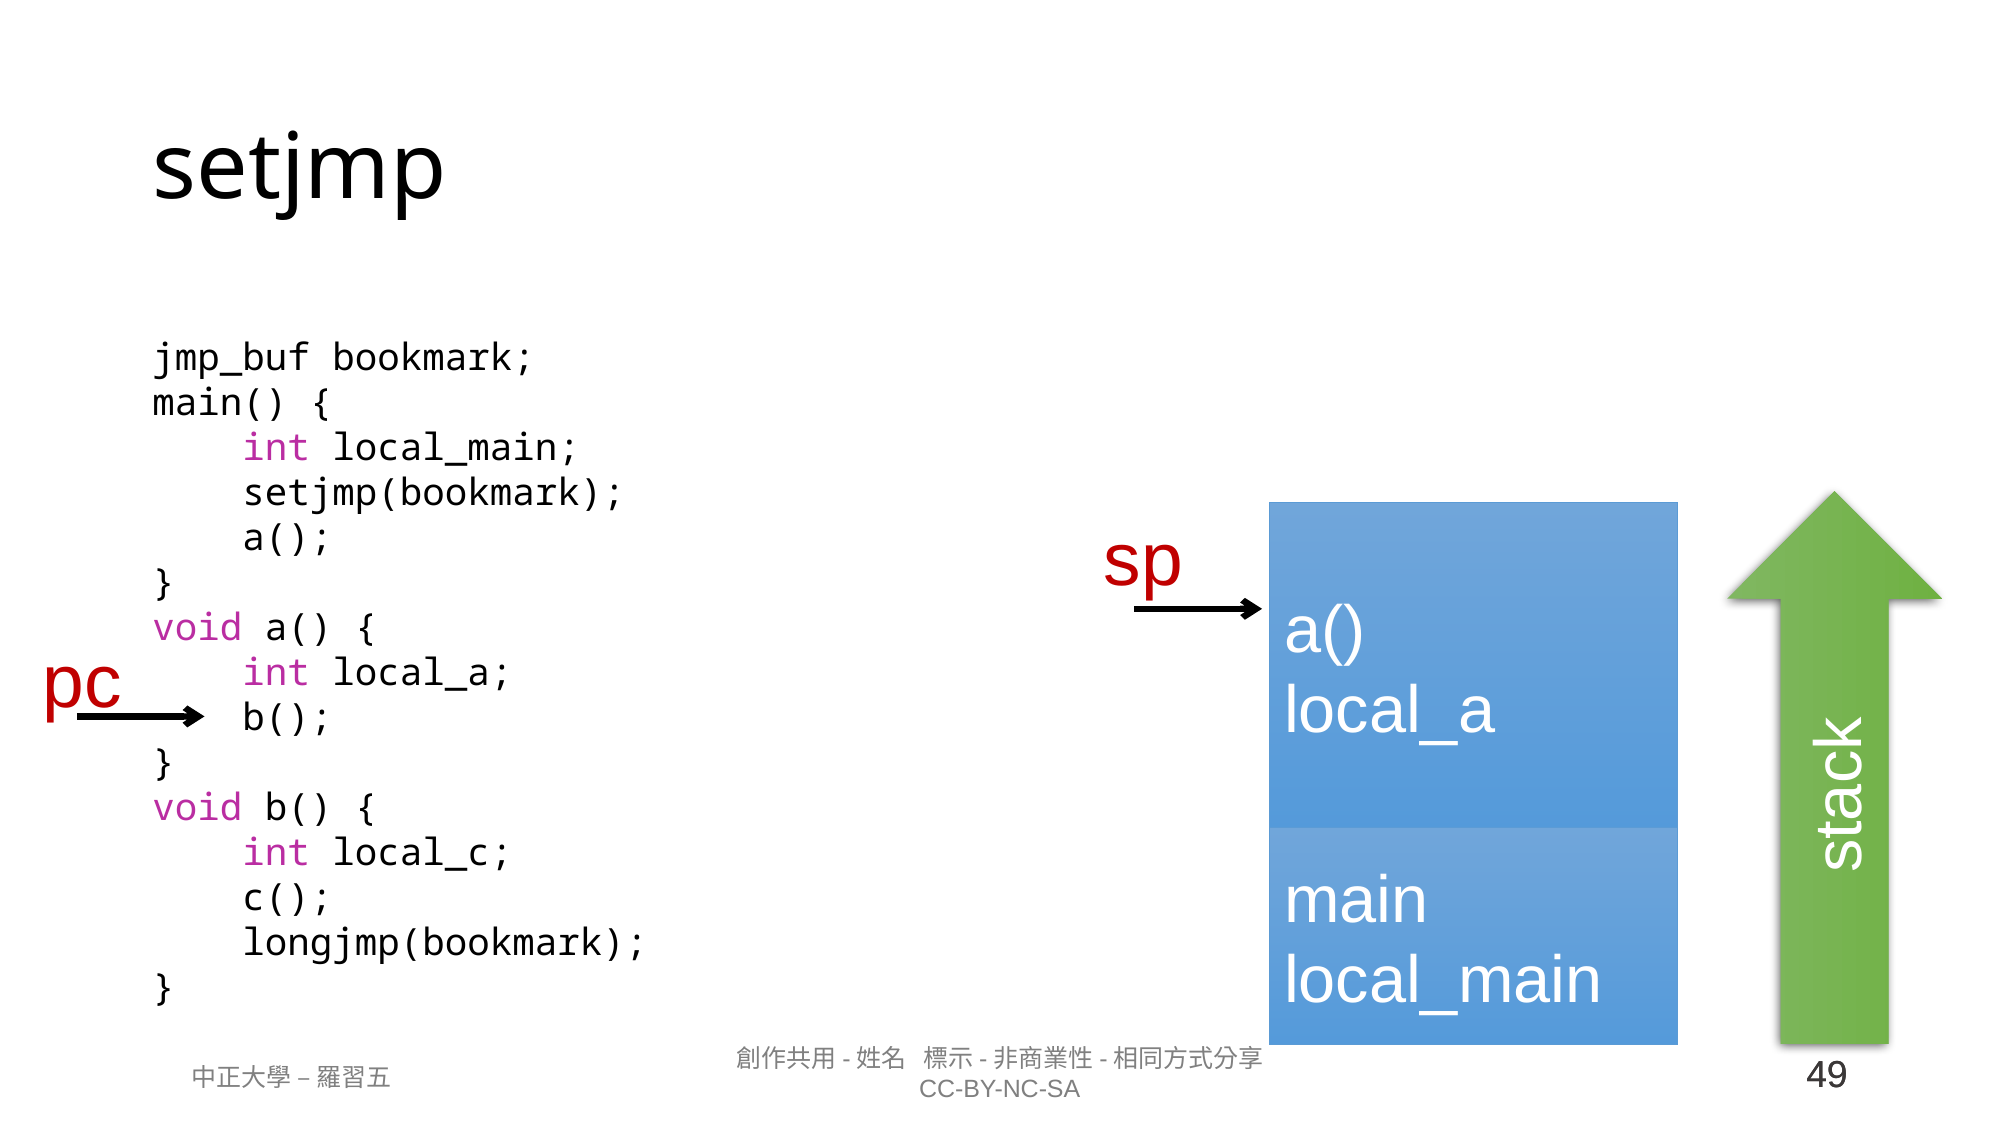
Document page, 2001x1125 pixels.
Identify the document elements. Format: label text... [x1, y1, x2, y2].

text_box sp [1088, 502, 1198, 608]
text_box a() local_a [1269, 502, 1678, 828]
text_box pc [27, 624, 137, 730]
text_box stack [1727, 491, 1942, 1045]
text_box main local_main [1269, 828, 1678, 1045]
title setjmp [137, 59, 634, 278]
text_box jmp_buf bookmark; main() { int local_main; setjmp(bookmark); a(); } void a() { int local_a; b(); } void b() { int local_c; c(); longjmp(bookmark); } [137, 325, 1138, 1016]
